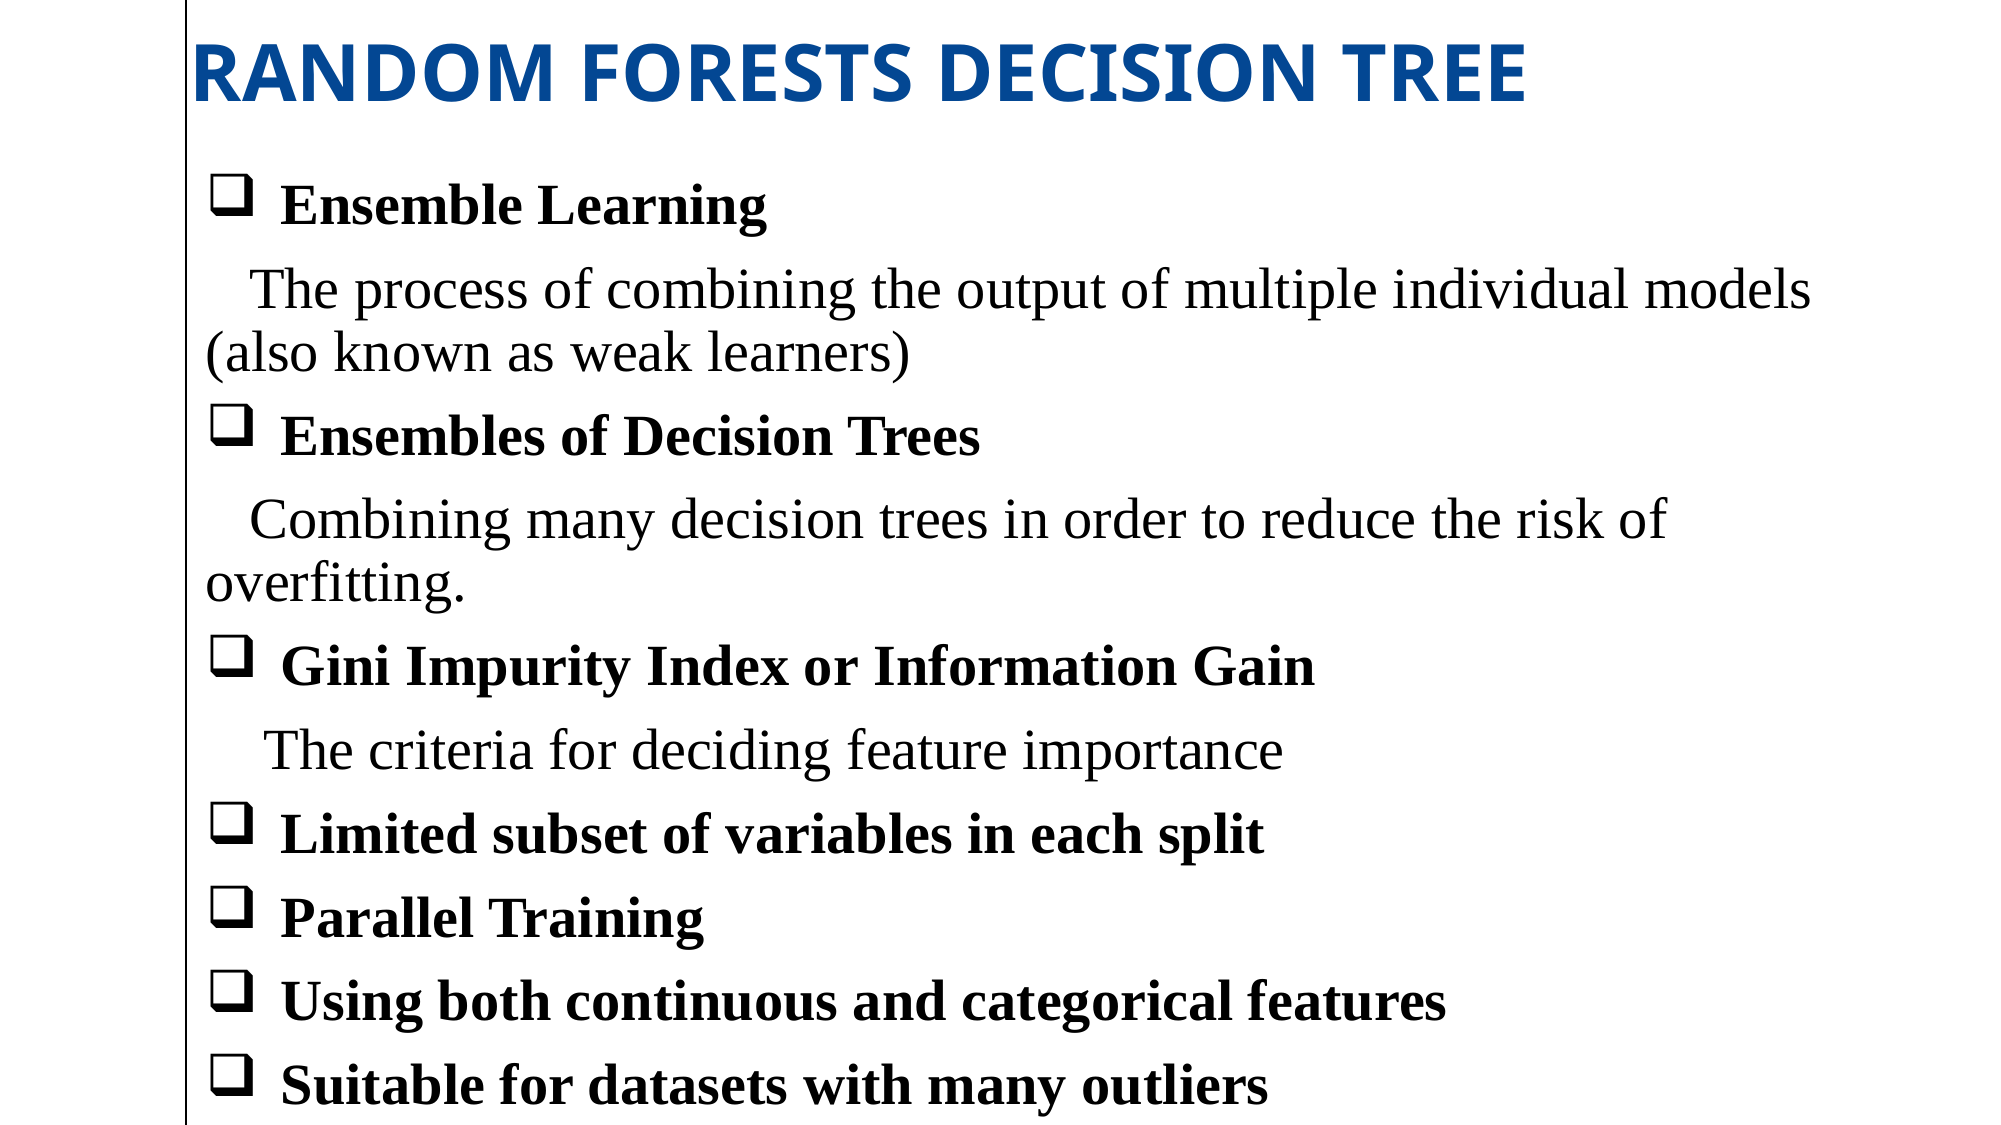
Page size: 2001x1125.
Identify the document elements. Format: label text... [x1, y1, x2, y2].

list Ensemble Learning The process of combining the output of multiple individual models (also known as weak learners) Ensembles of Decision Trees Combining many decision trees in order to reduce the risk of overfitting. Gini Impurity Index or Information Gain The criteria for deciding feature importance Limited subset of variables in each split Parallel Training Using both continuous and categorical features Suitable for datasets with many outliers [190, 145, 1901, 1125]
title RANDOM FORESTS DECISION TREE [190, 12, 2000, 127]
